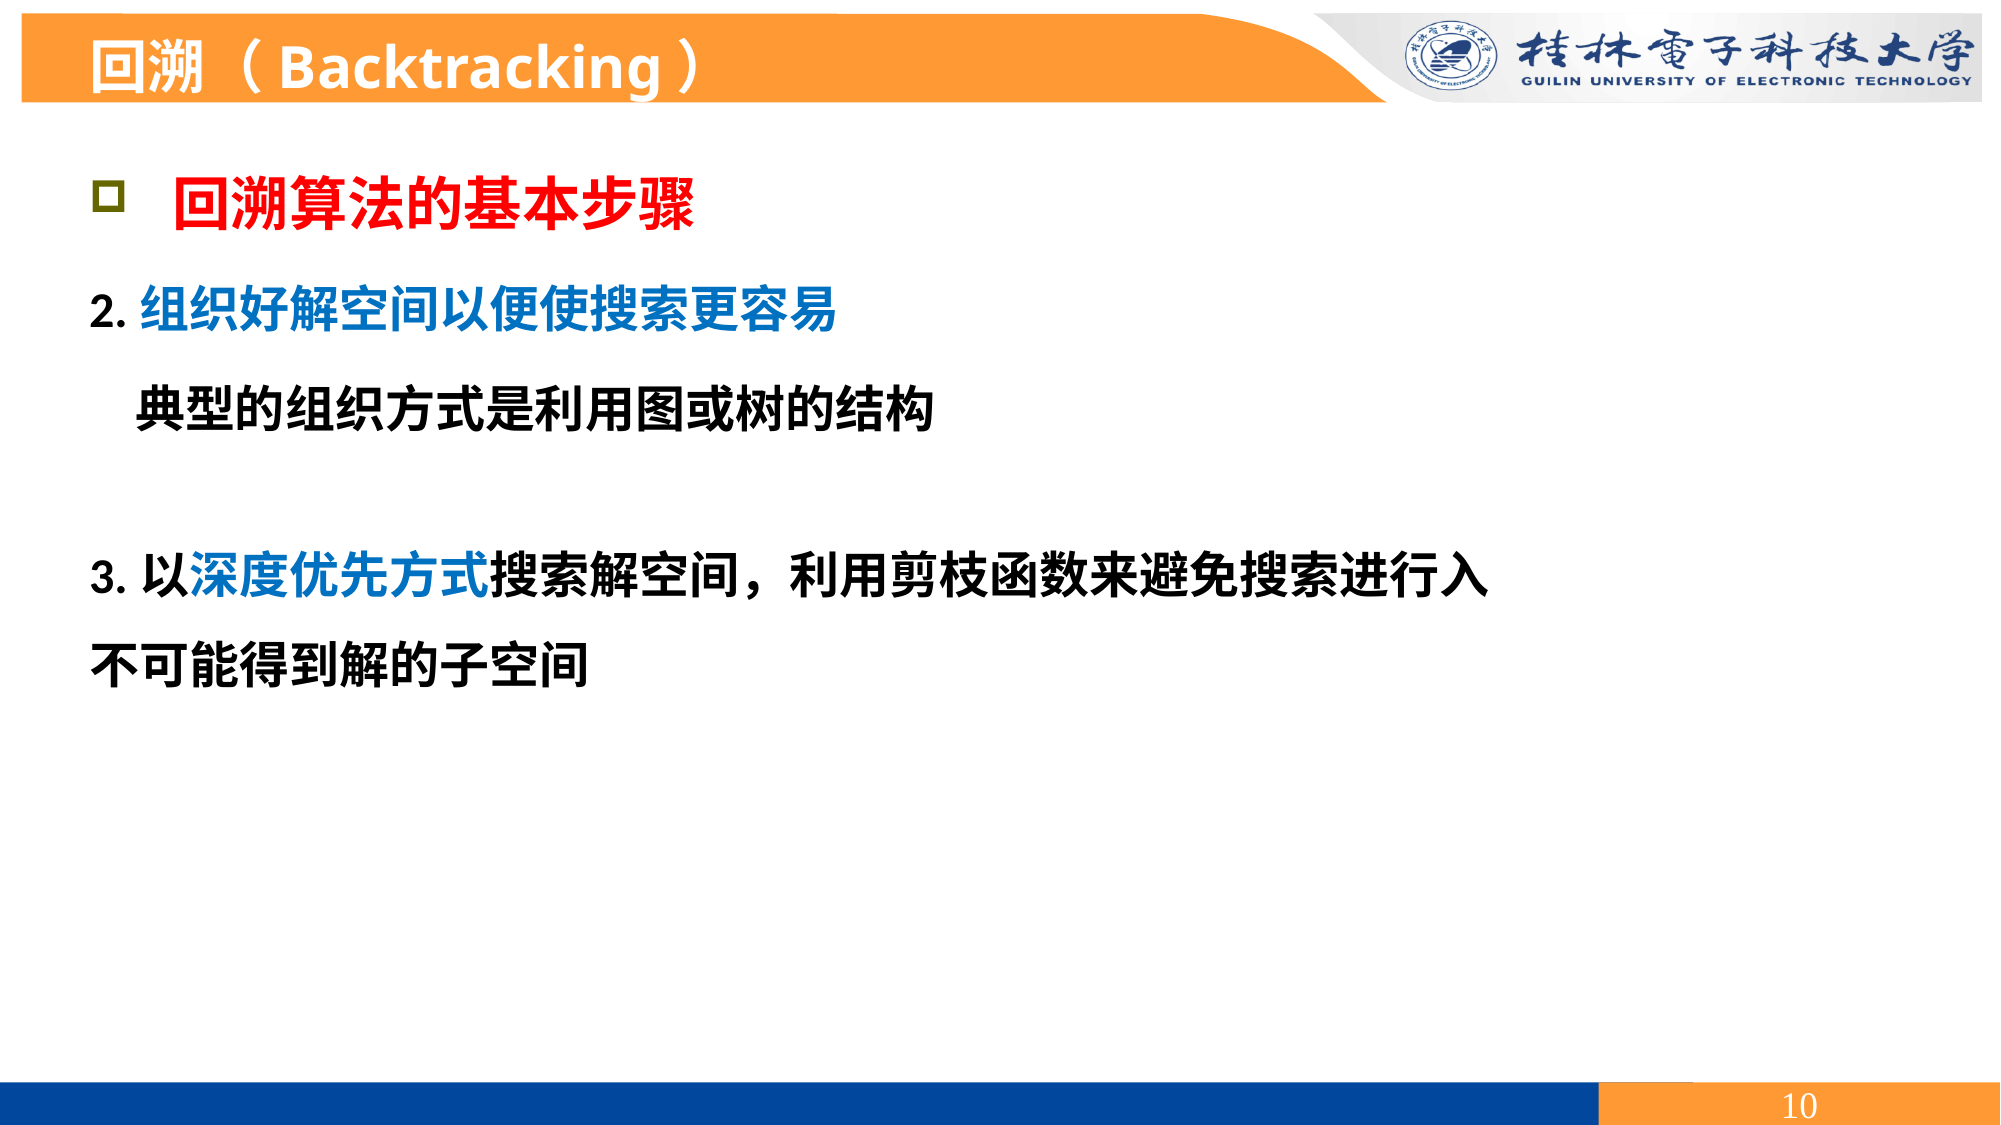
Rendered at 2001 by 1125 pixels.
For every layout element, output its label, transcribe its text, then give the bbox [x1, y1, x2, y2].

text_box 回溯算法的基本步骤 2.组织好解空间以便使搜索更容易 典型的组织方式是利用图或树的结构 [74, 159, 1766, 529]
picture [1386, 0, 2000, 103]
text_box 回溯（Backtracking） [74, 23, 1101, 109]
text_box 3.以深度优先方式搜索解空间，利用剪枝函数来避免搜索进行入不可能得到解的子空间 [74, 505, 1524, 875]
